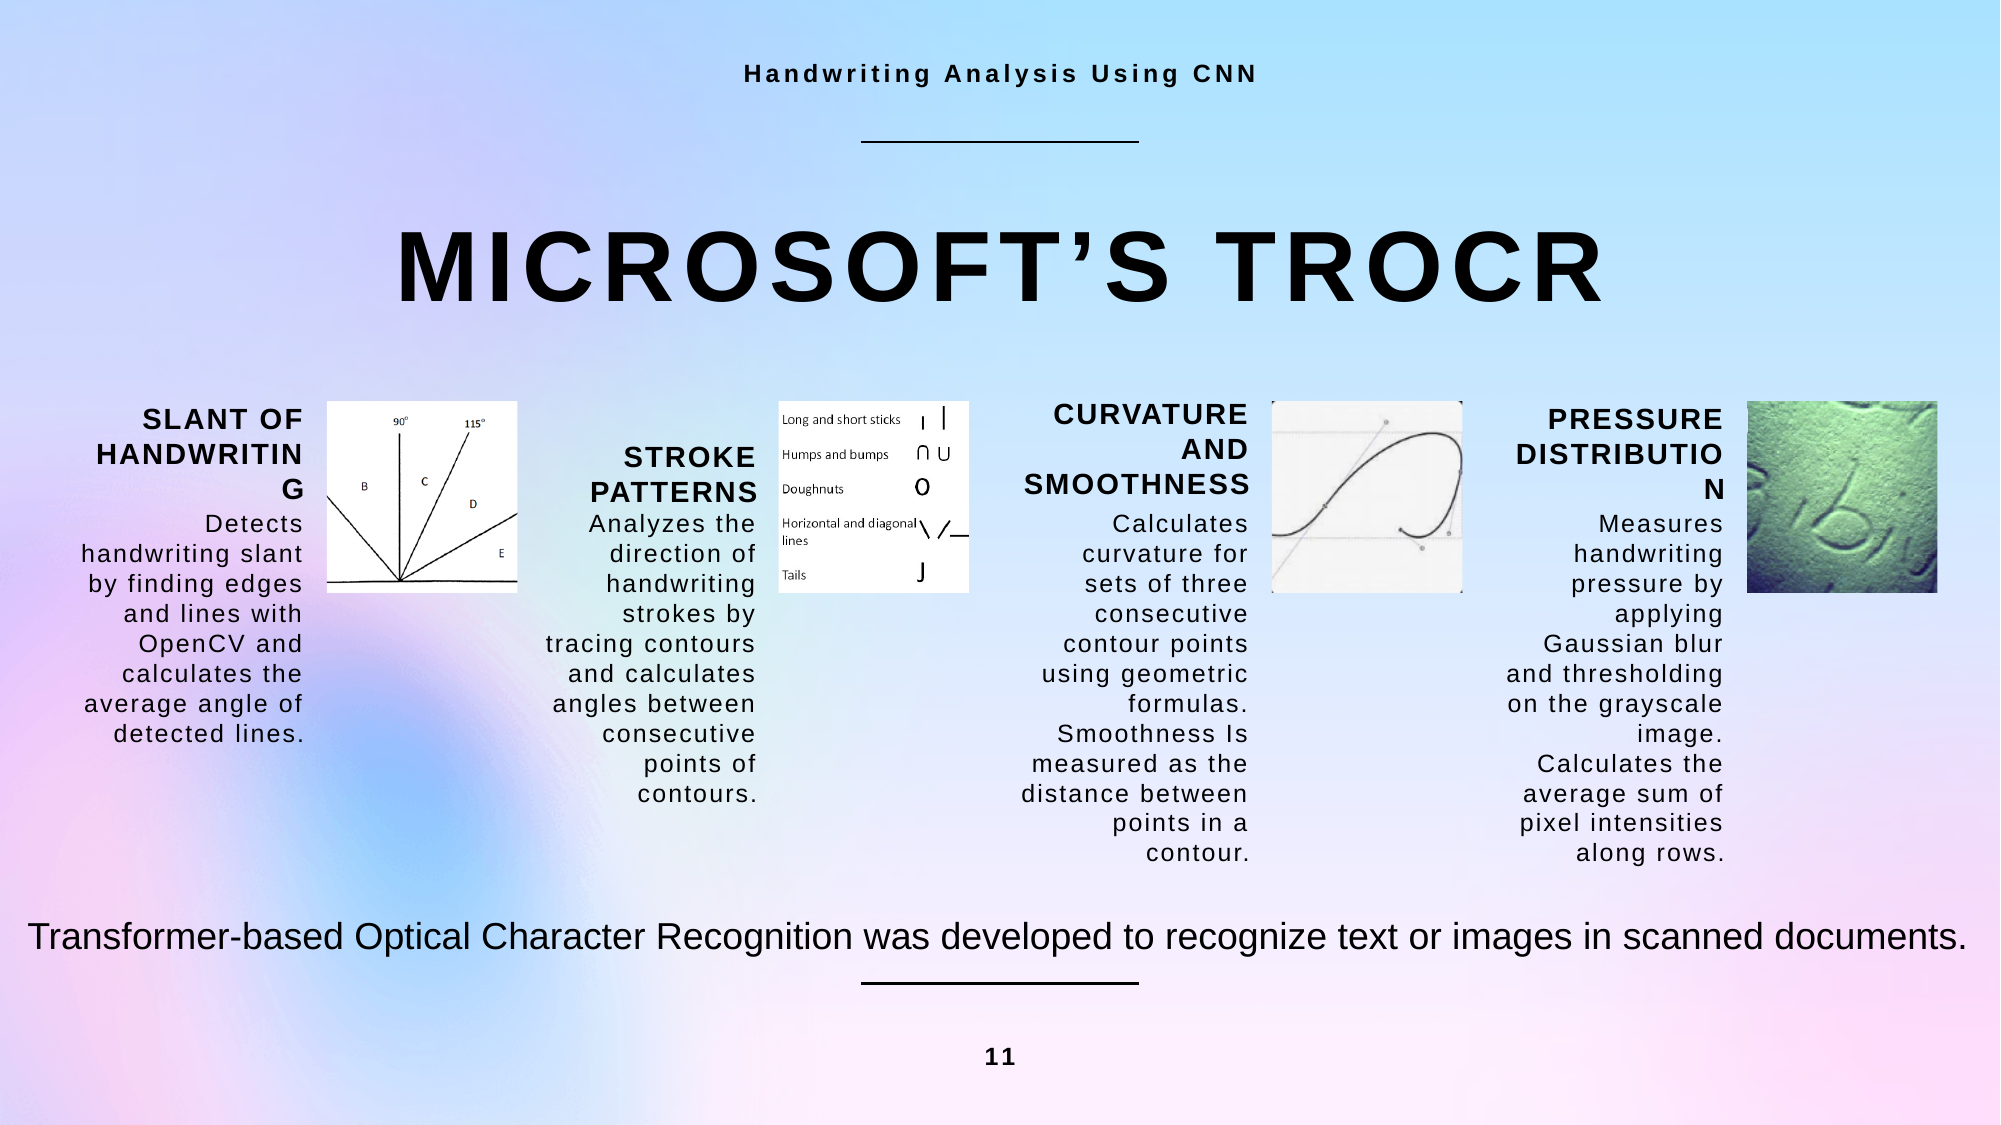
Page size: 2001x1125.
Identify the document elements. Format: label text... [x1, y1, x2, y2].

list Measures handwriting pressure by applying Gaussian blur and thresholding on the grayscale image. Calculates the average sum of pixel intensities along rows. [1495, 507, 1725, 593]
list Curvature and Smoothness [1020, 395, 1250, 463]
footer Handwriting Analysis Using CNN [662, 1, 1338, 143]
list Analyzes the direction of handwriting strokes by tracing contours and calculates angles between consecutive points of contours. [528, 507, 758, 593]
list Slant of handwriting [75, 399, 305, 468]
text_box Transformer-based Optical Character Recognition was developed to recognize text or images in scanned documents. [12, 904, 2000, 965]
list Stroke patterns [528, 438, 758, 506]
picture [0, 0, 2000, 1125]
list Calculates curvature for sets of three consecutive contour points using geometric formulas. Smoothness Is measured as the distance between points in a contour. [1020, 507, 1250, 593]
slide_number 11 [662, 985, 1338, 1125]
title Microsoft’s trocr [100, 125, 1901, 383]
list Detects handwriting slant by finding edges and lines with OpenCV and calculates the average angle of detected lines. [75, 507, 305, 593]
list Pressure distribution [1495, 399, 1725, 468]
